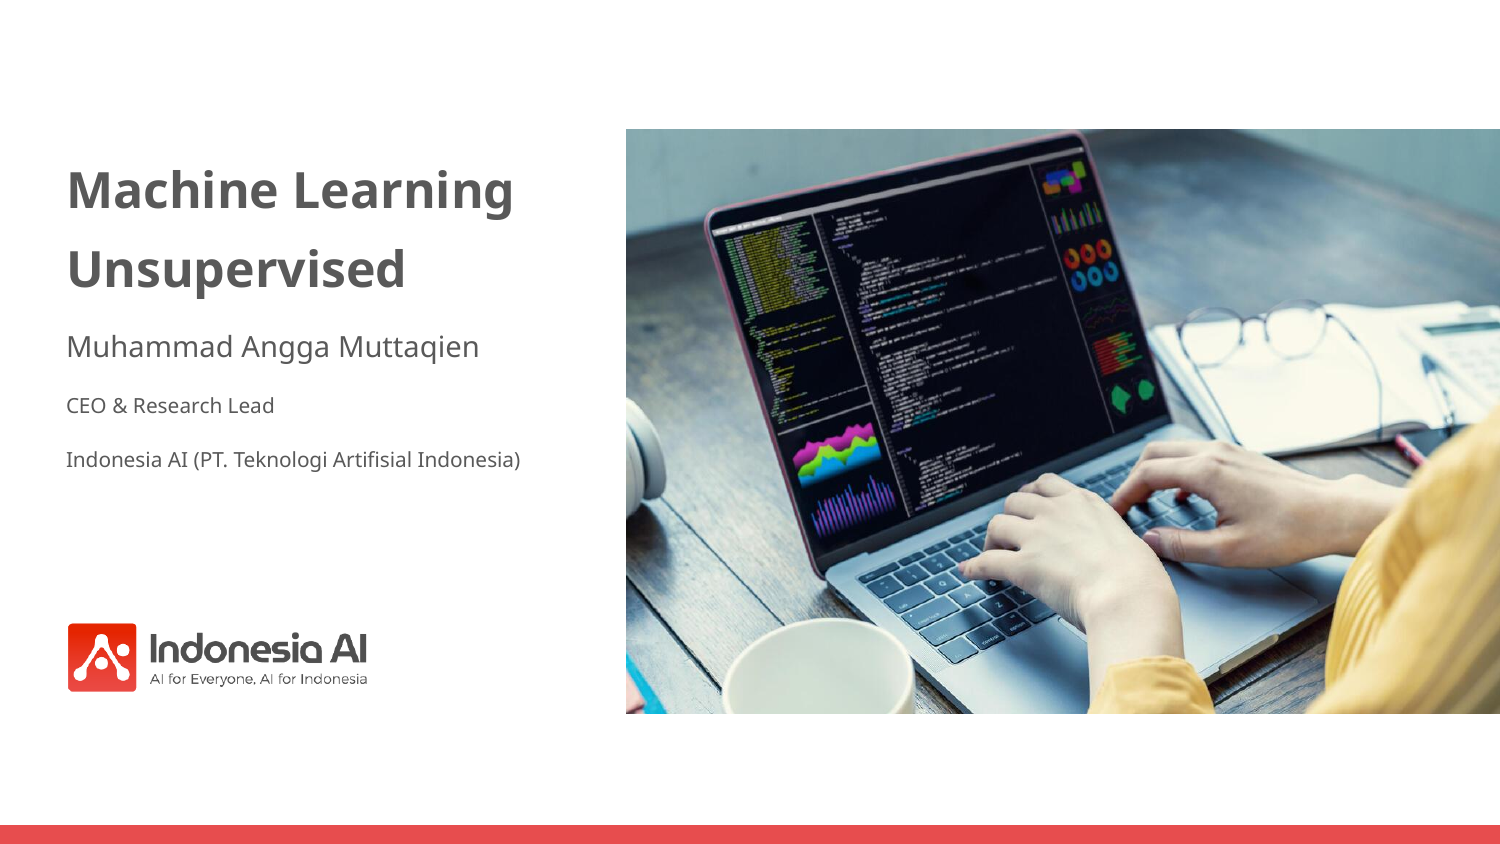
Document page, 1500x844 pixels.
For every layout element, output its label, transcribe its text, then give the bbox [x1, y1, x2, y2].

text_box [0, 825, 1500, 844]
picture [626, 129, 1500, 715]
list Machine Learning Unsupervised Muhammad Angga Muttaqien CEO & Research Lead Indonesia AI (PT. Teknologi Artifisial Indonesia) [51, 129, 588, 714]
picture [37, 603, 392, 715]
